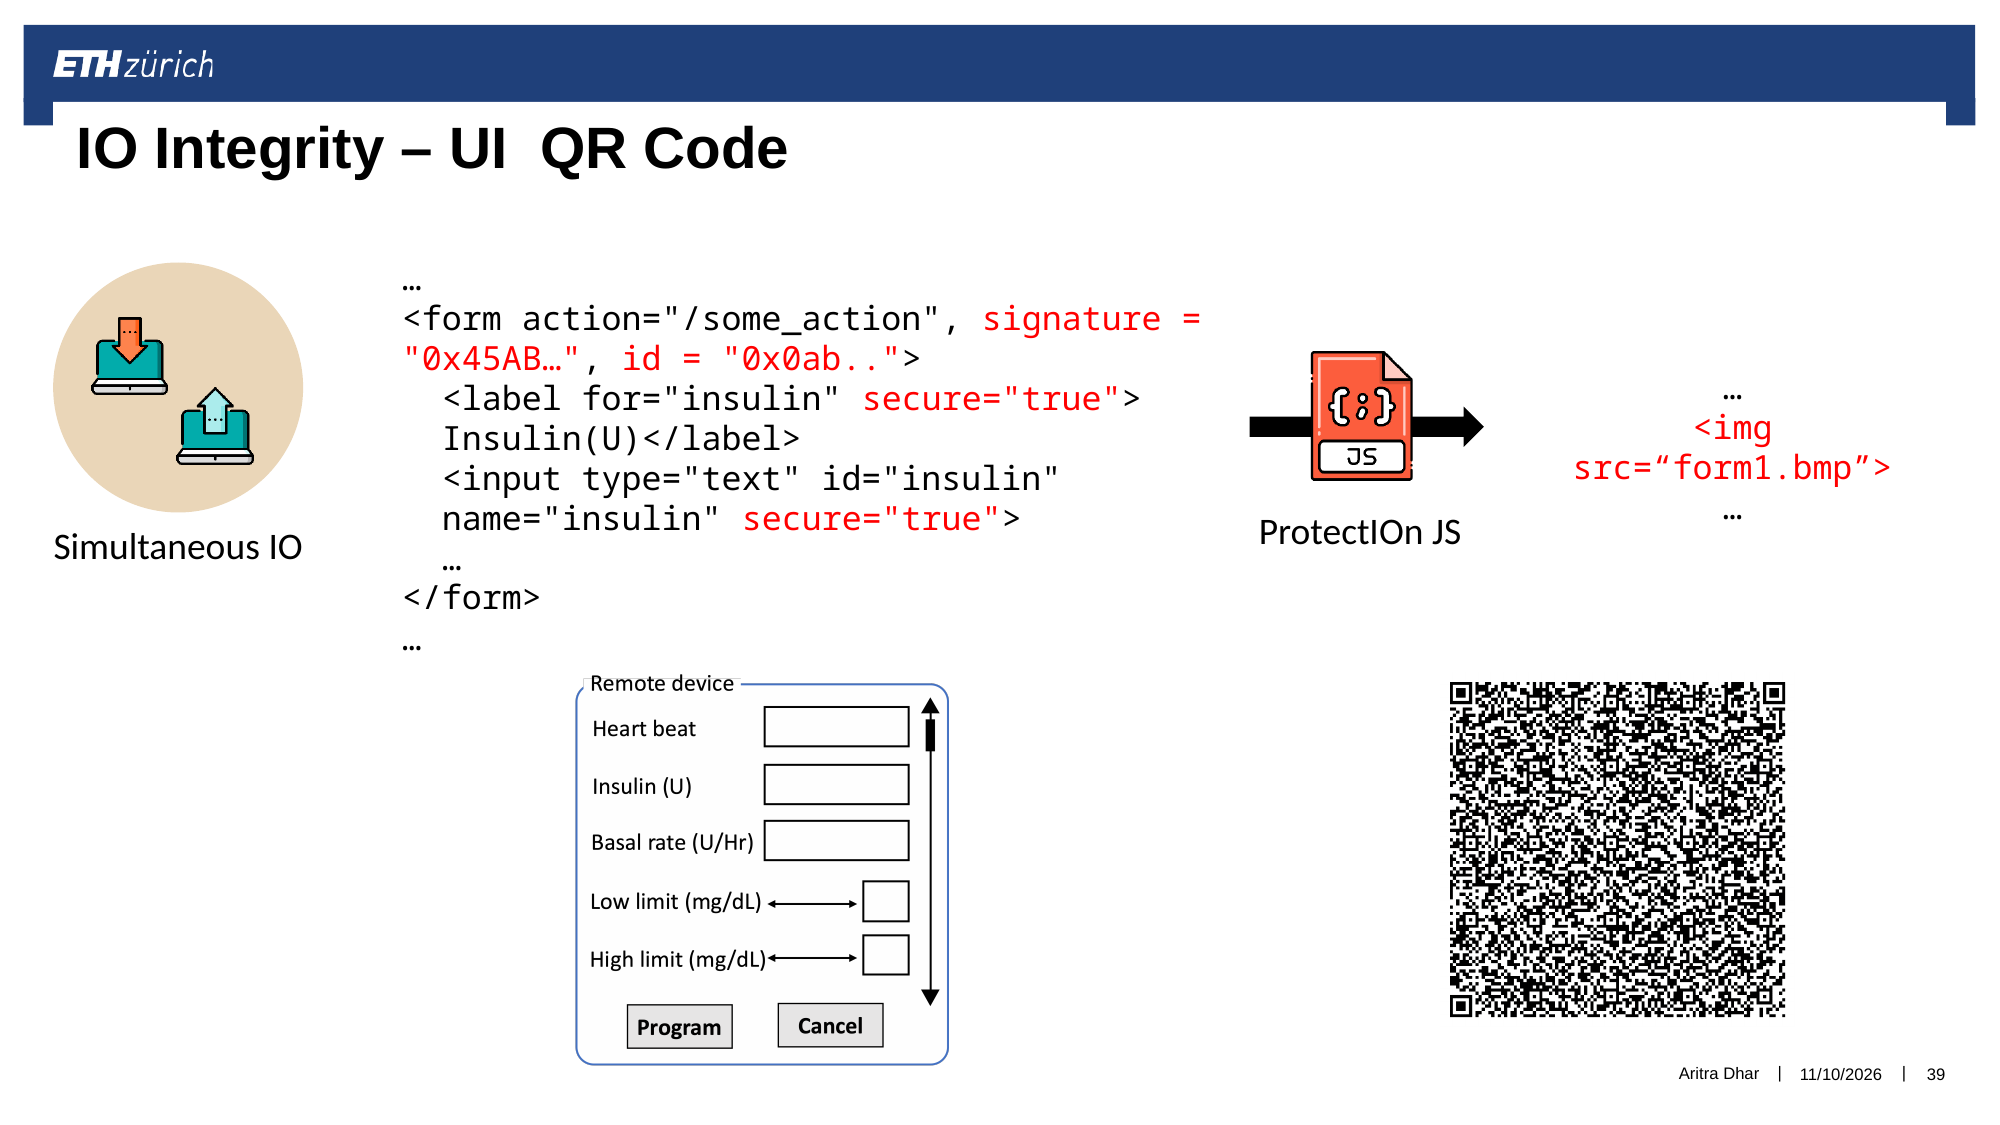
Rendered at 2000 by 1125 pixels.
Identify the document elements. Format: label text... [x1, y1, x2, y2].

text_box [1243, 349, 1479, 561]
slide_number 39 [1906, 1034, 1966, 1112]
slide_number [1790, 1034, 1892, 1112]
picture [574, 660, 949, 1067]
footer Aritra Dhar [999, 1034, 1760, 1111]
picture [1439, 671, 1795, 1027]
text_box … <img src=“form1.bmp”> … [1522, 358, 1944, 534]
text_box … <form action="/some_action", signature = "0x45AB…", id = "0x0ab.."> <label for="insulin" secure="true"> Insulin(U)</label> <input type="text" id="insulin" name="insulin" secure="true"> … </form> … [387, 249, 1245, 664]
text_box Simultaneous IO [38, 514, 318, 575]
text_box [52, 262, 304, 513]
